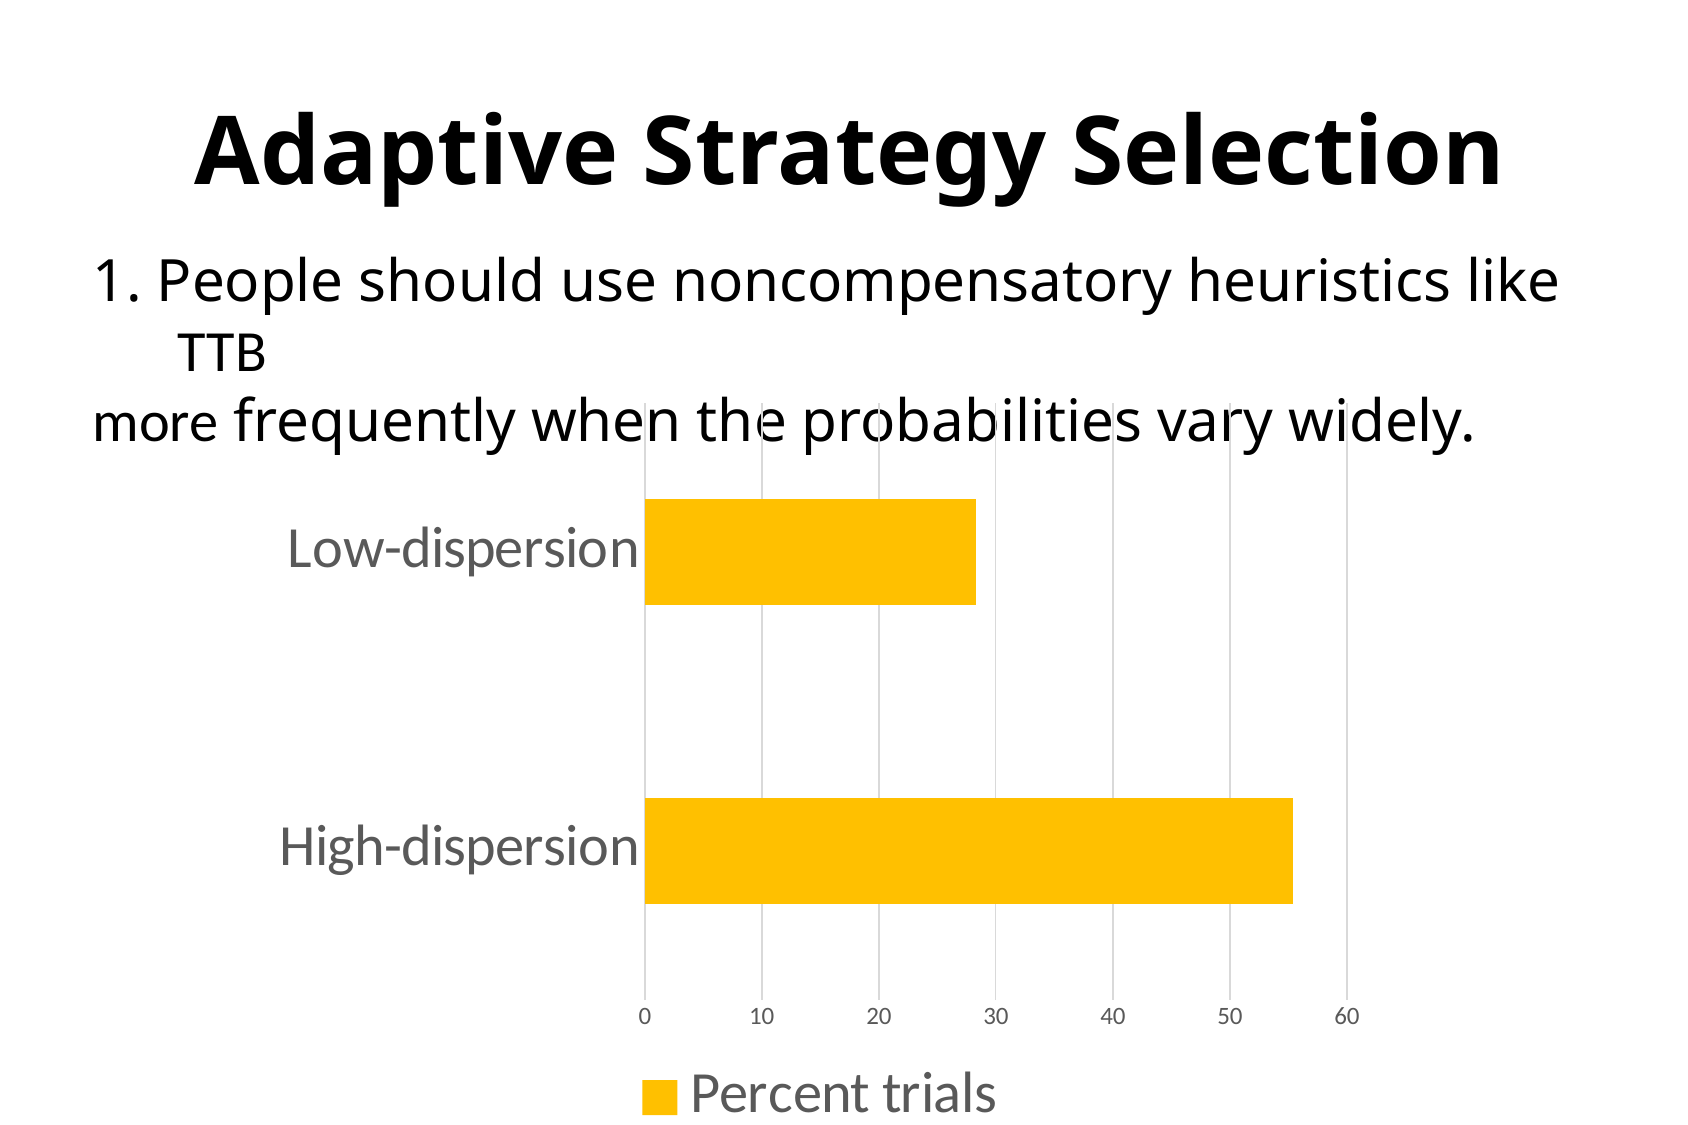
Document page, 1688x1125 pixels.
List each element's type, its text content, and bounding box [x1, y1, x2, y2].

text_box Adaptive Strategy Selection [0, 81, 1688, 211]
list 1. People should use noncompensatory heuristics like TTB more frequently when the probabilities vary widely. [78, 236, 1620, 950]
chart [256, 388, 1382, 1125]
